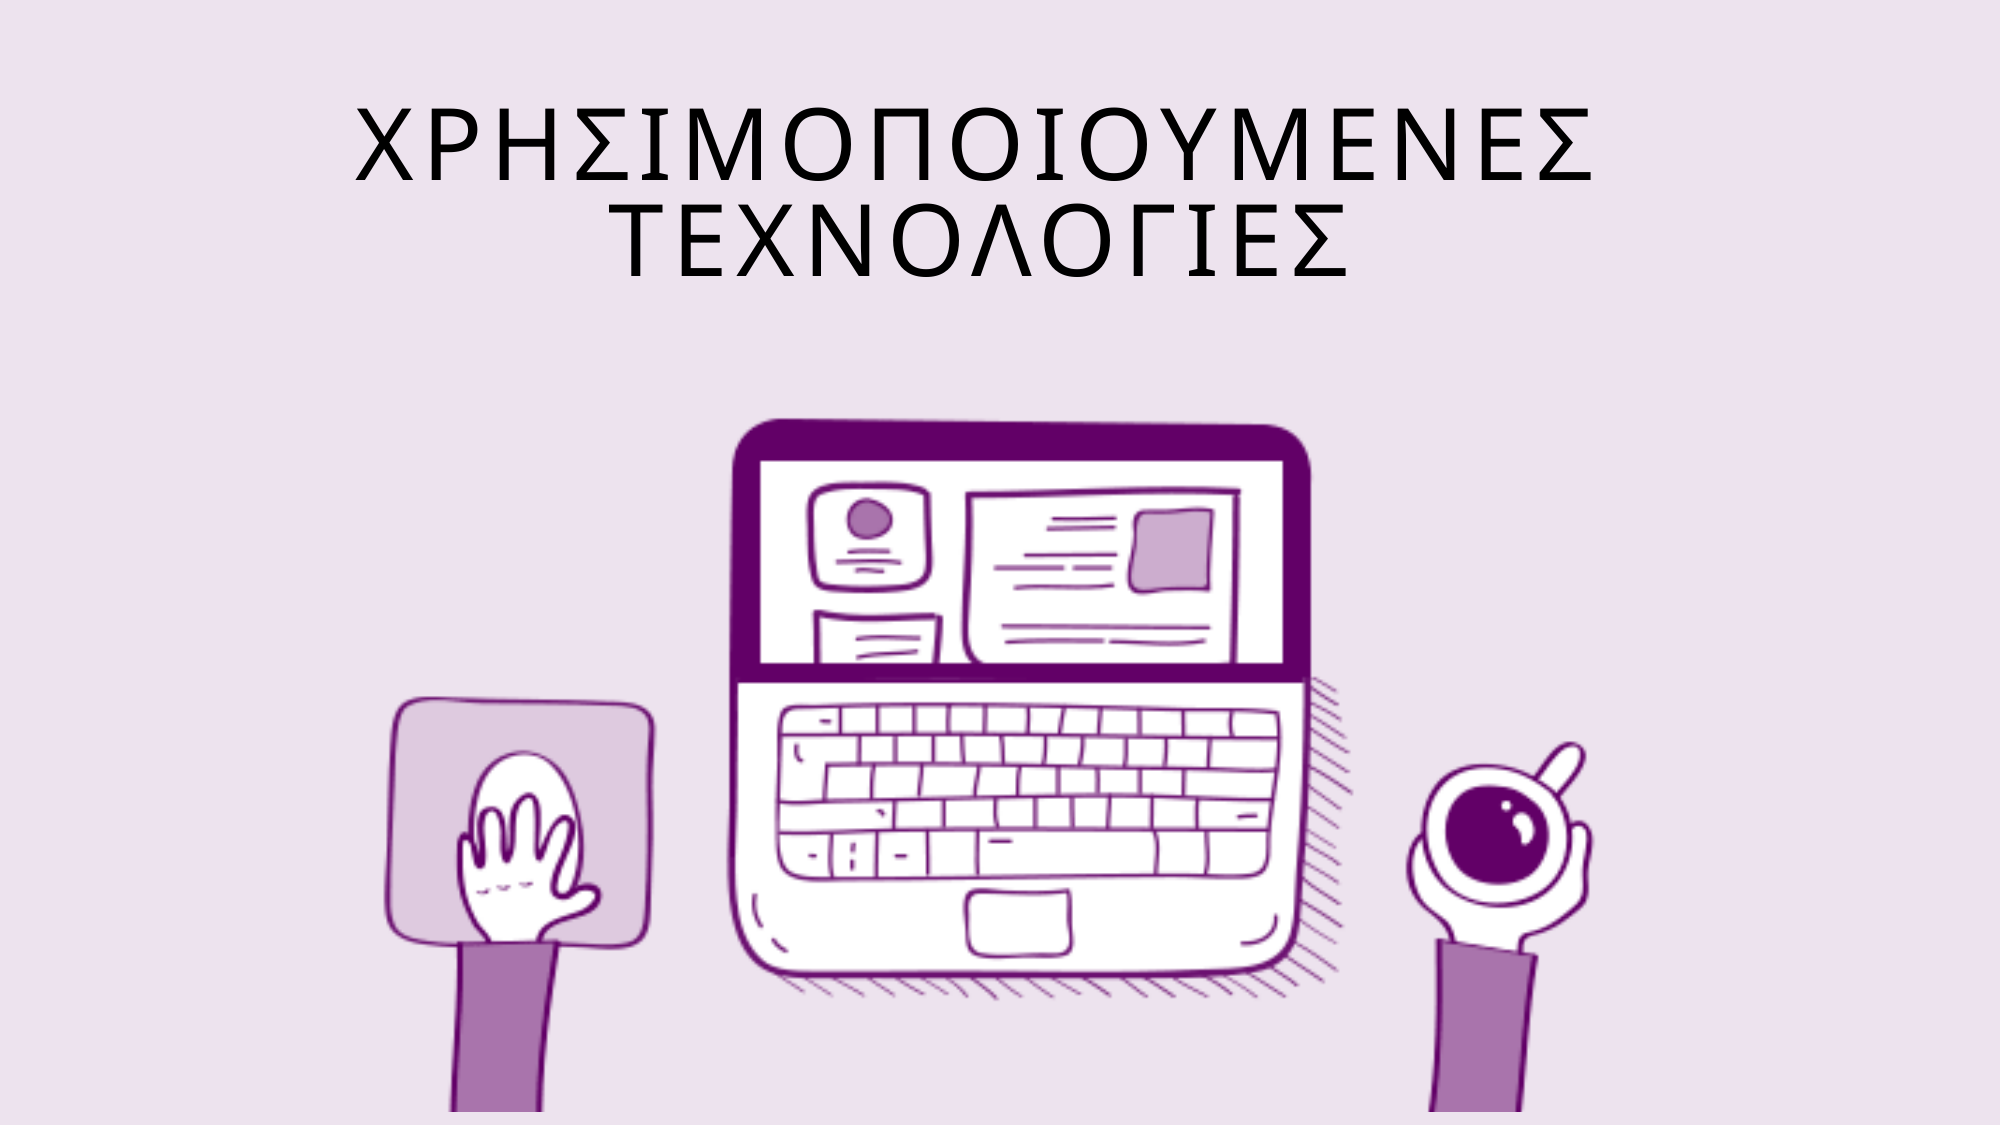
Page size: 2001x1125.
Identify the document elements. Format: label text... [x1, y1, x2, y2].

picture [298, 323, 1702, 1112]
title ΧΡΗΣΙΜΟΠΟΙΟΥΜΕΝΕΣ ΤΕΧΝΟΛΟΓΙΕΣ [135, 59, 1823, 339]
